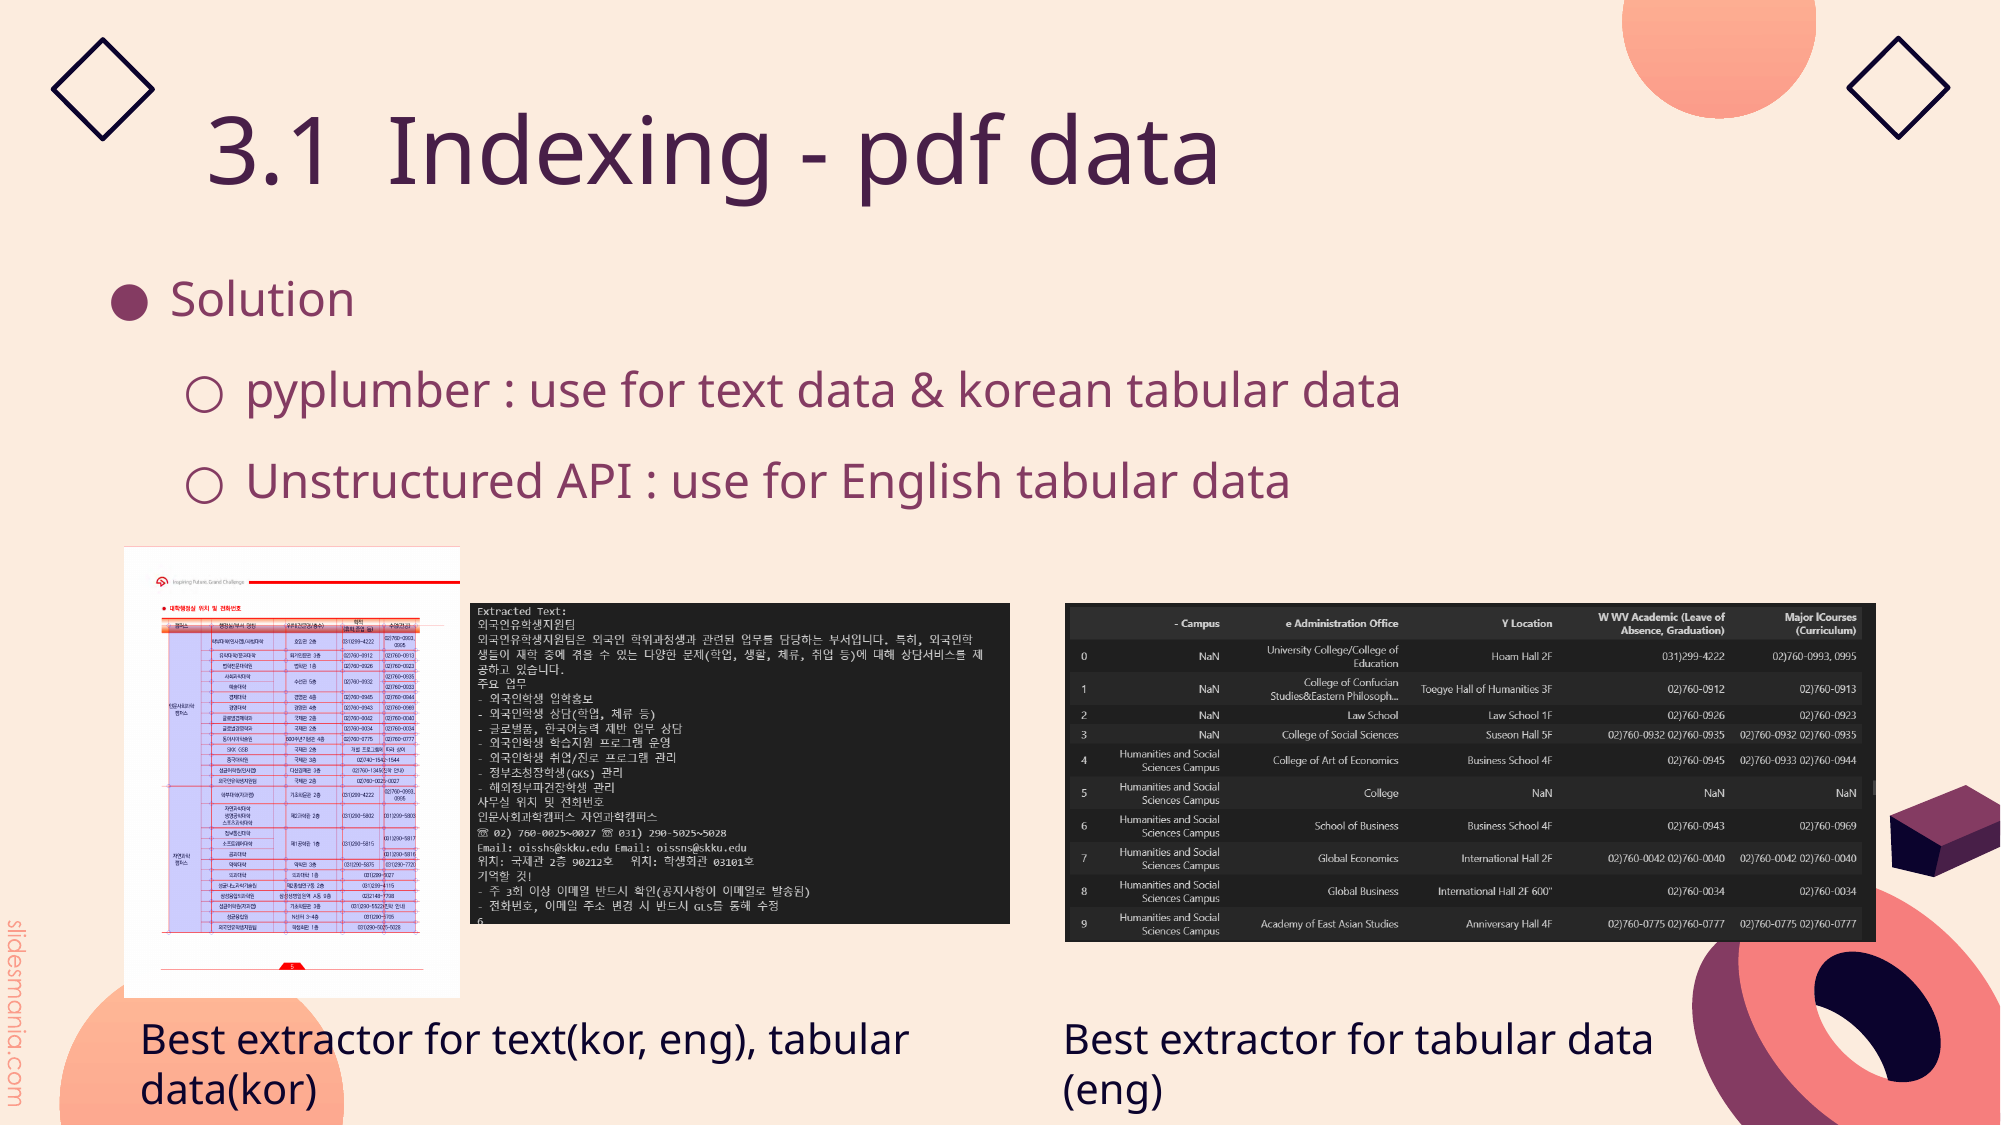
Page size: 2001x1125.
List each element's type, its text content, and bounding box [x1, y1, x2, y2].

title 3.1 Indexing - pdf data [186, 70, 1789, 217]
picture [124, 546, 460, 999]
text_box Best extractor for text(kor, eng), tabular data(kor) [124, 997, 935, 1125]
list Solution pyplumber : use for text data & korean tabular data Unstructured API : use for English tabular data [75, 239, 1894, 1105]
picture [470, 602, 1010, 924]
text_box Best extractor for tabular data (eng) [1047, 997, 1858, 1125]
picture [1065, 602, 1876, 942]
